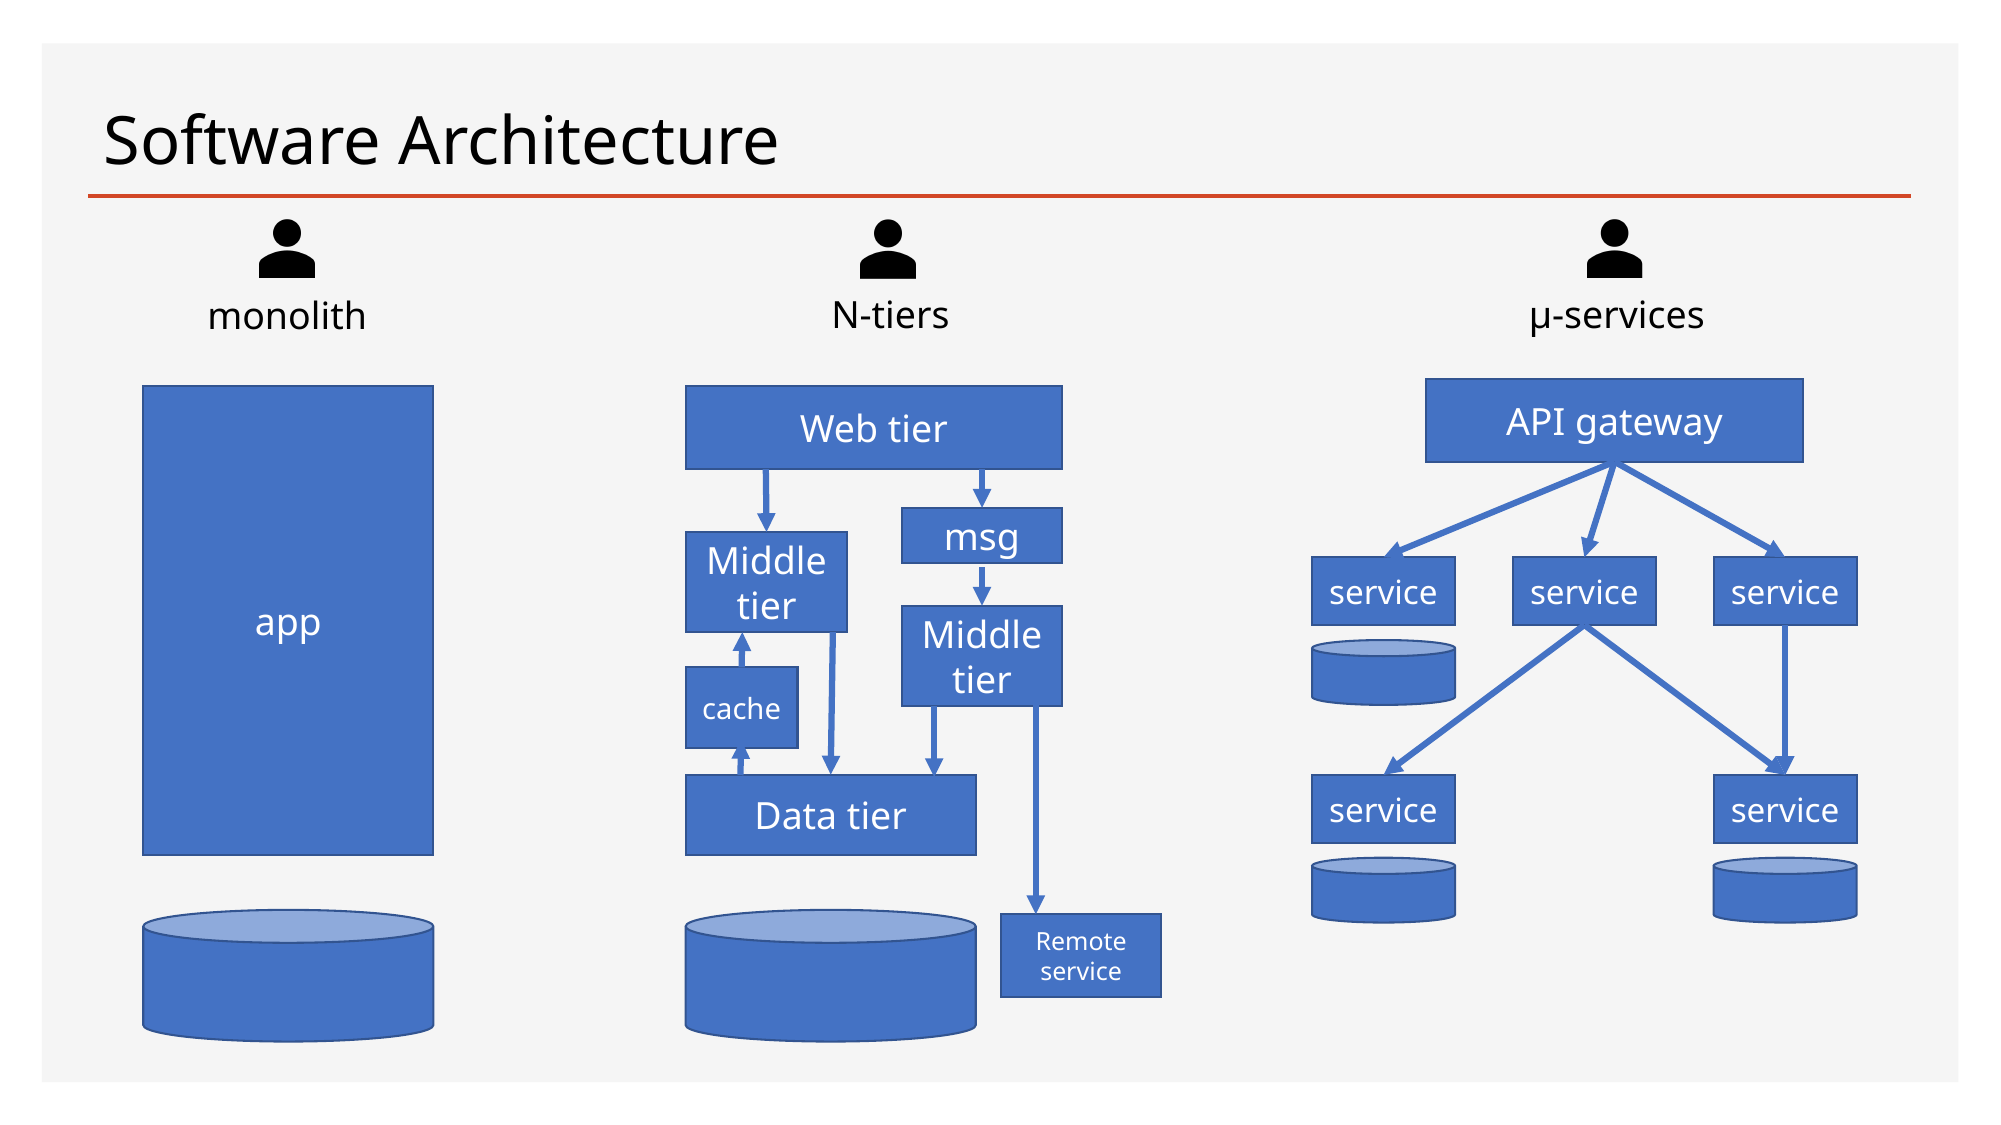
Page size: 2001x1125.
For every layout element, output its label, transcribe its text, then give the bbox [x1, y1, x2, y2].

text_box app [142, 385, 434, 856]
picture [846, 207, 930, 291]
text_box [1584, 625, 1786, 775]
text_box monolith [192, 284, 383, 345]
text_box msg [901, 507, 1063, 564]
picture [1573, 207, 1656, 290]
text_box [1712, 856, 1858, 924]
text_box service [1311, 556, 1456, 626]
text_box service [1713, 774, 1858, 844]
text_box cache [685, 666, 799, 749]
text_box service [1311, 774, 1456, 844]
text_box Remote service [1000, 913, 1162, 998]
text_box [684, 908, 977, 1043]
text_box N-tiers [816, 283, 965, 344]
picture [245, 207, 329, 290]
text_box Middle tier [685, 531, 848, 633]
text_box Data tier [685, 774, 977, 856]
text_box API gateway [1425, 378, 1804, 463]
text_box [1383, 625, 1584, 775]
text_box [1310, 639, 1383, 706]
text_box Web tier [685, 385, 1063, 470]
text_box [1310, 856, 1457, 924]
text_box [1614, 461, 1786, 558]
text_box [142, 908, 435, 1043]
title Software Architecture [88, 59, 1912, 187]
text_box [1383, 461, 1584, 558]
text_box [1584, 461, 1614, 558]
text_box µ-services [1514, 283, 1720, 344]
text_box Middle tier [901, 605, 1063, 707]
text_box service [1512, 558, 1657, 625]
text_box service [1713, 556, 1858, 626]
